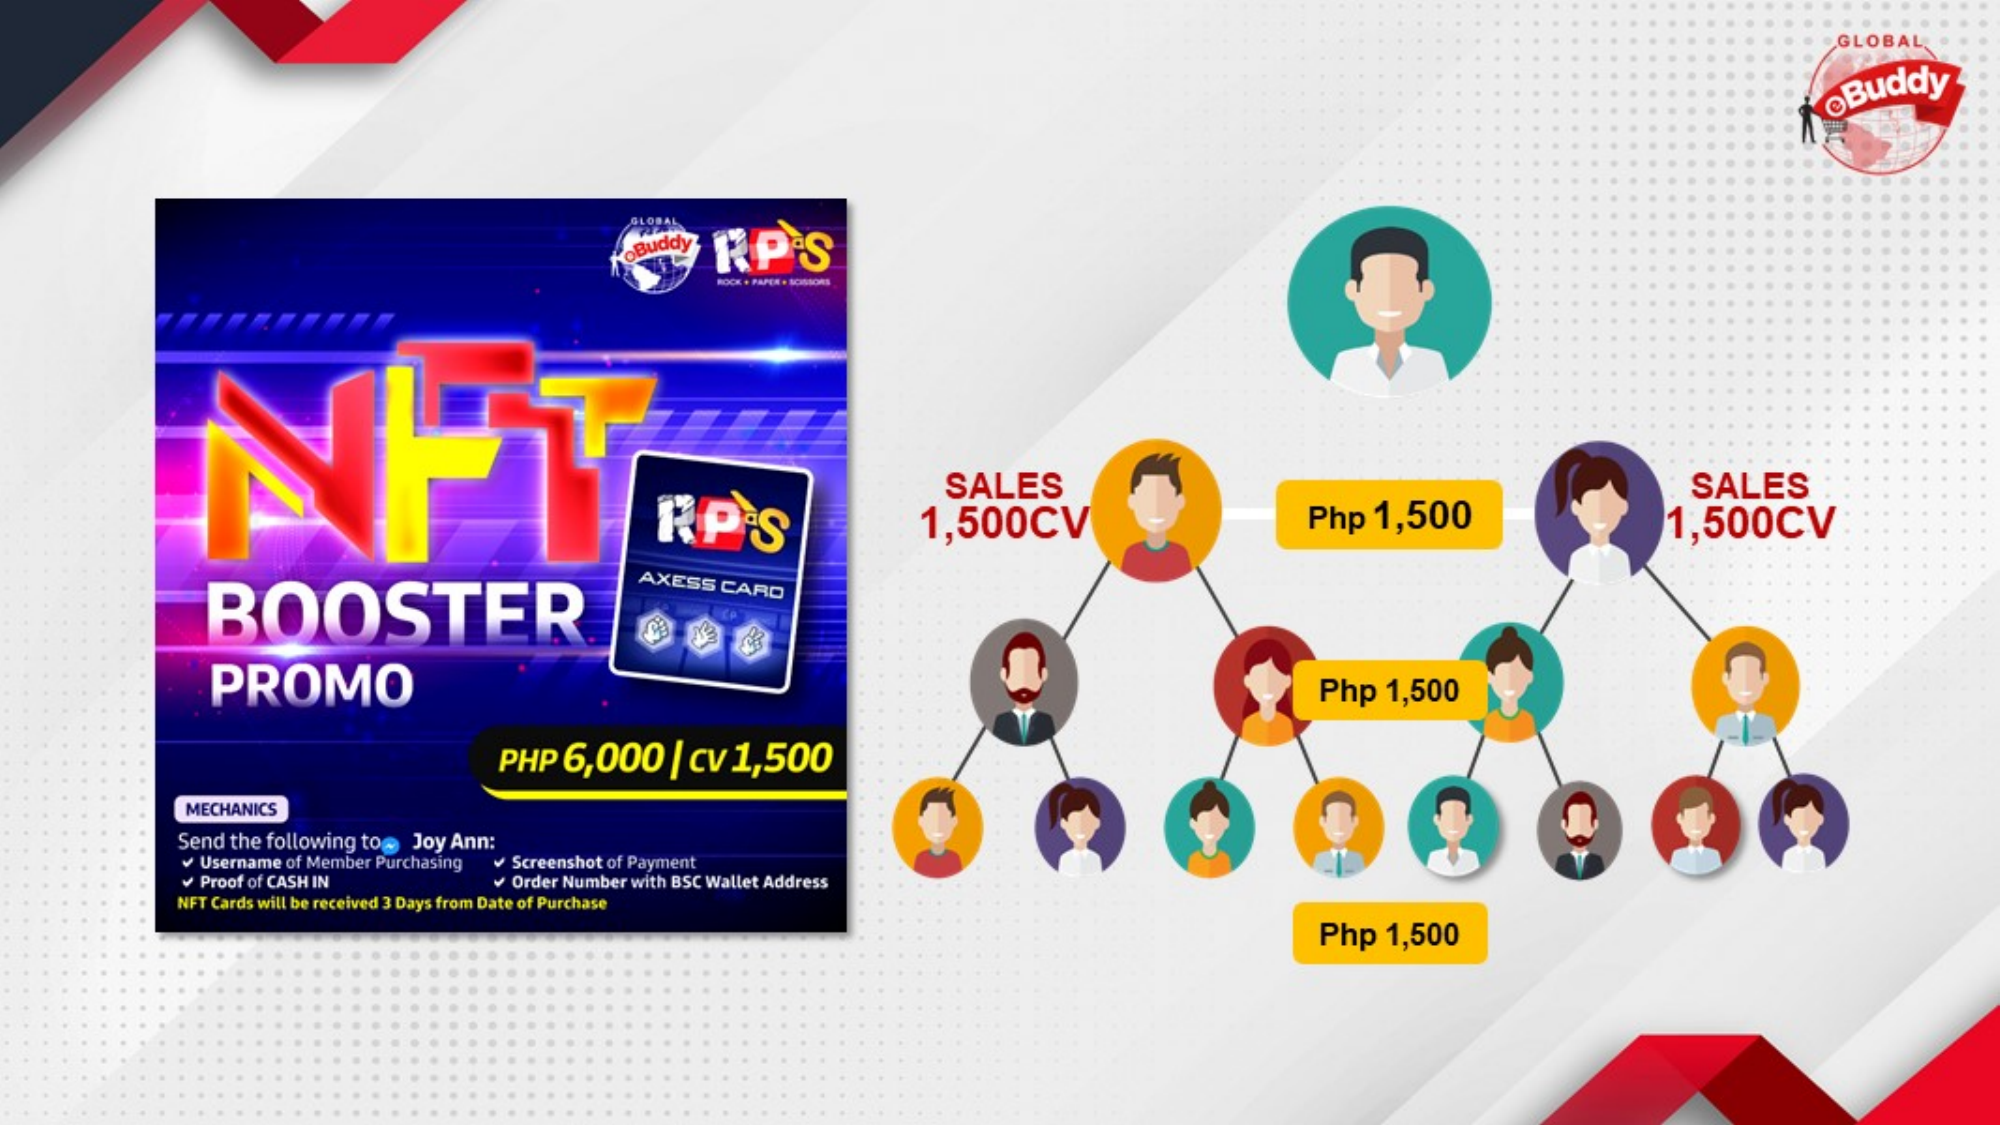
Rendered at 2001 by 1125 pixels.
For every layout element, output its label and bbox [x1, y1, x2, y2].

list [0, 0, 2000, 1125]
